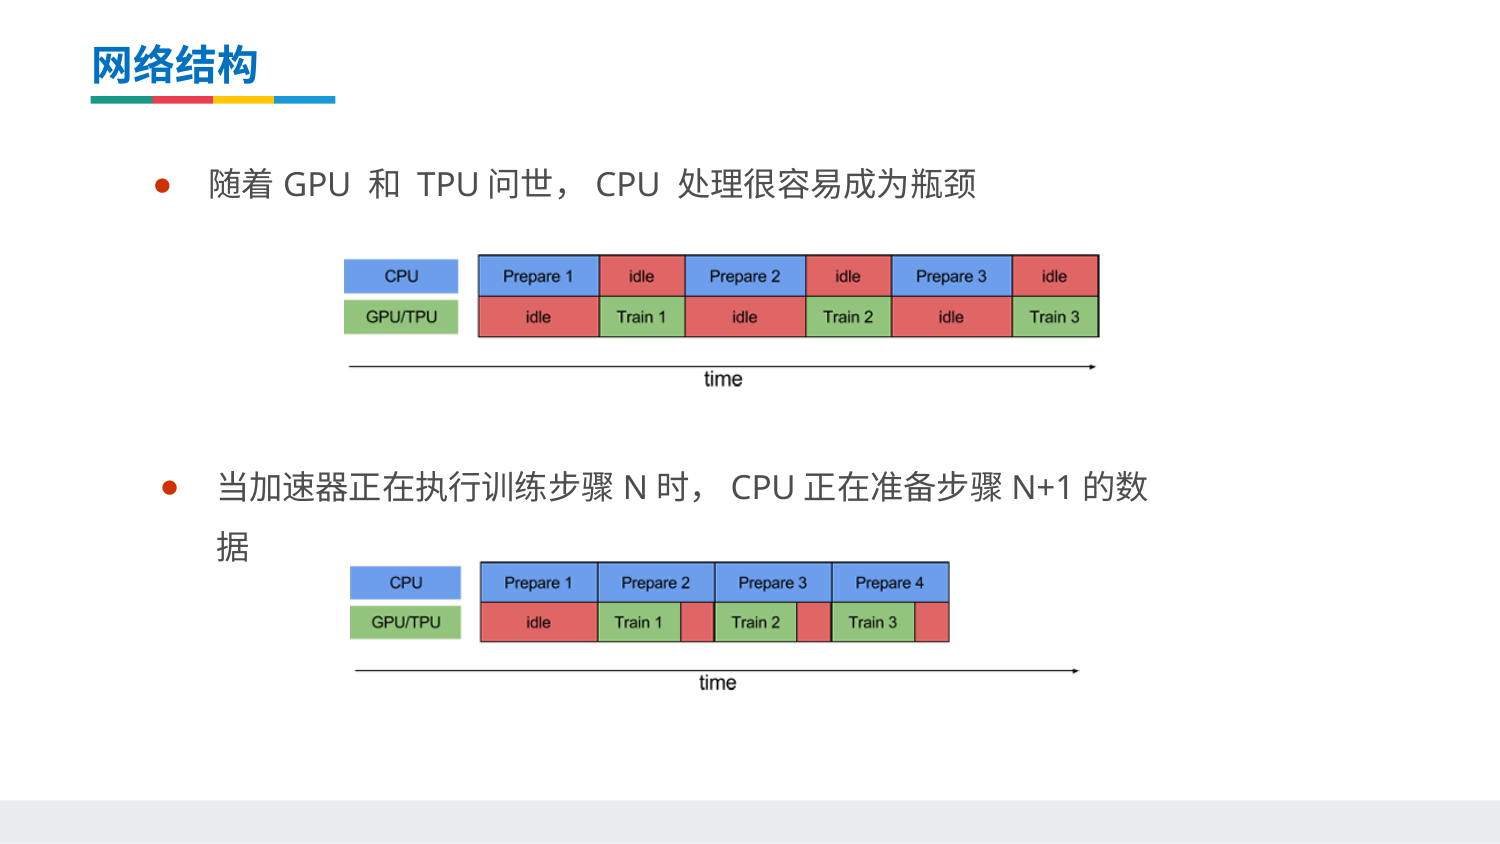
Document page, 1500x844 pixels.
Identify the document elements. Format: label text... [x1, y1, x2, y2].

text_box 网络结构 [76, 23, 353, 92]
text_box 当加速器正在执行训练步骤N时，CPU正在准备步骤N+1的数据 [126, 438, 1189, 574]
text_box 随着GPU 和 TPU问世，CPU 处理很容易成为瓶颈 [118, 136, 1181, 211]
picture [320, 221, 1125, 406]
picture [327, 529, 1107, 708]
